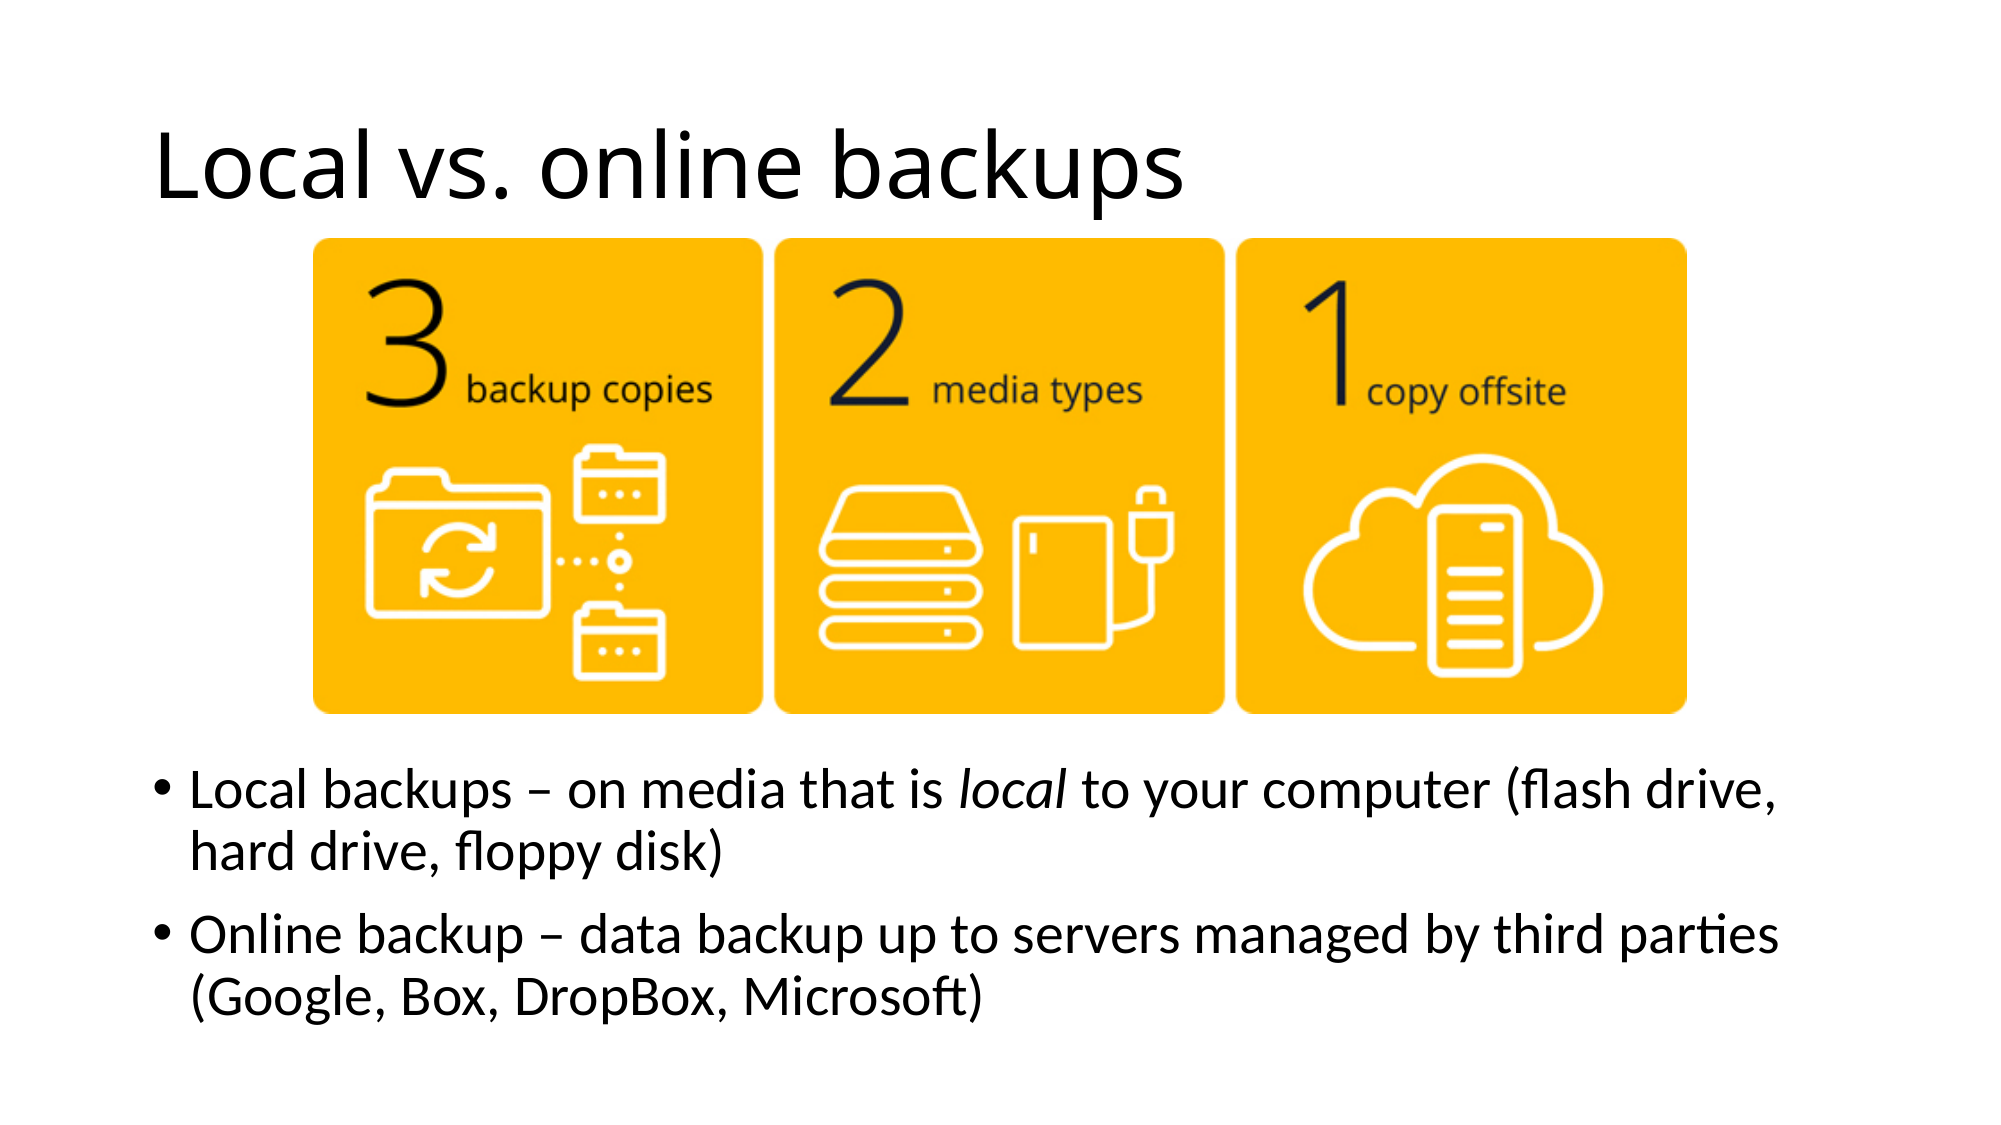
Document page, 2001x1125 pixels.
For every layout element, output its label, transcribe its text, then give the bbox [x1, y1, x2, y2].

title Local vs. online backups [137, 59, 1863, 278]
picture [313, 238, 1687, 714]
list Local backups – on media that is local to your computer (flash drive, hard drive, floppy disk) Online backup – data backup up to servers managed by third parties (Google, Box, DropBox, Microsoft) [137, 751, 1863, 1038]
